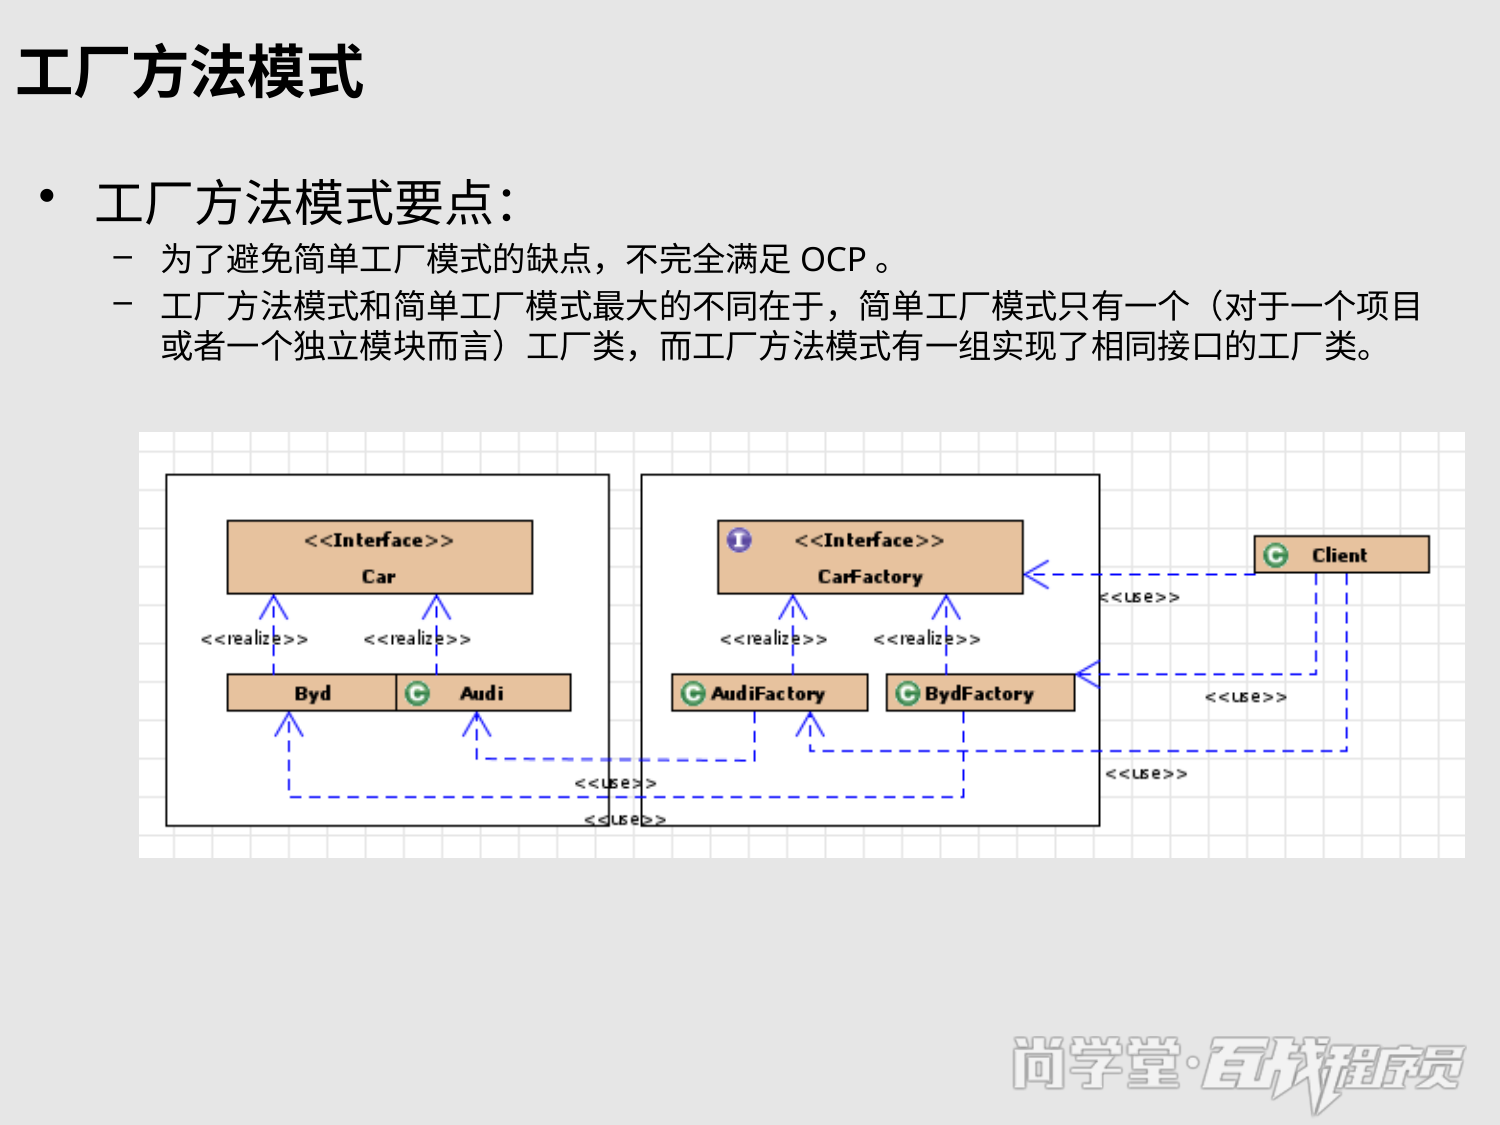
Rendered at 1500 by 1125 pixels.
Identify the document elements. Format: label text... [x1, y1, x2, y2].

picture [1012, 1036, 1467, 1119]
title 工厂方法模式 [0, 0, 1164, 141]
list 工厂方法模式要点： 为了避免简单工厂模式的缺点，不完全满足OCP。 工厂方法模式和简单工厂模式最大的不同在于，简单工厂模式只有一个（对于一个项目或者一个独立模块而言）工厂类，而工厂方法模式有一组实现了相同接口的工厂类。 [23, 164, 1465, 997]
picture [138, 432, 1466, 859]
